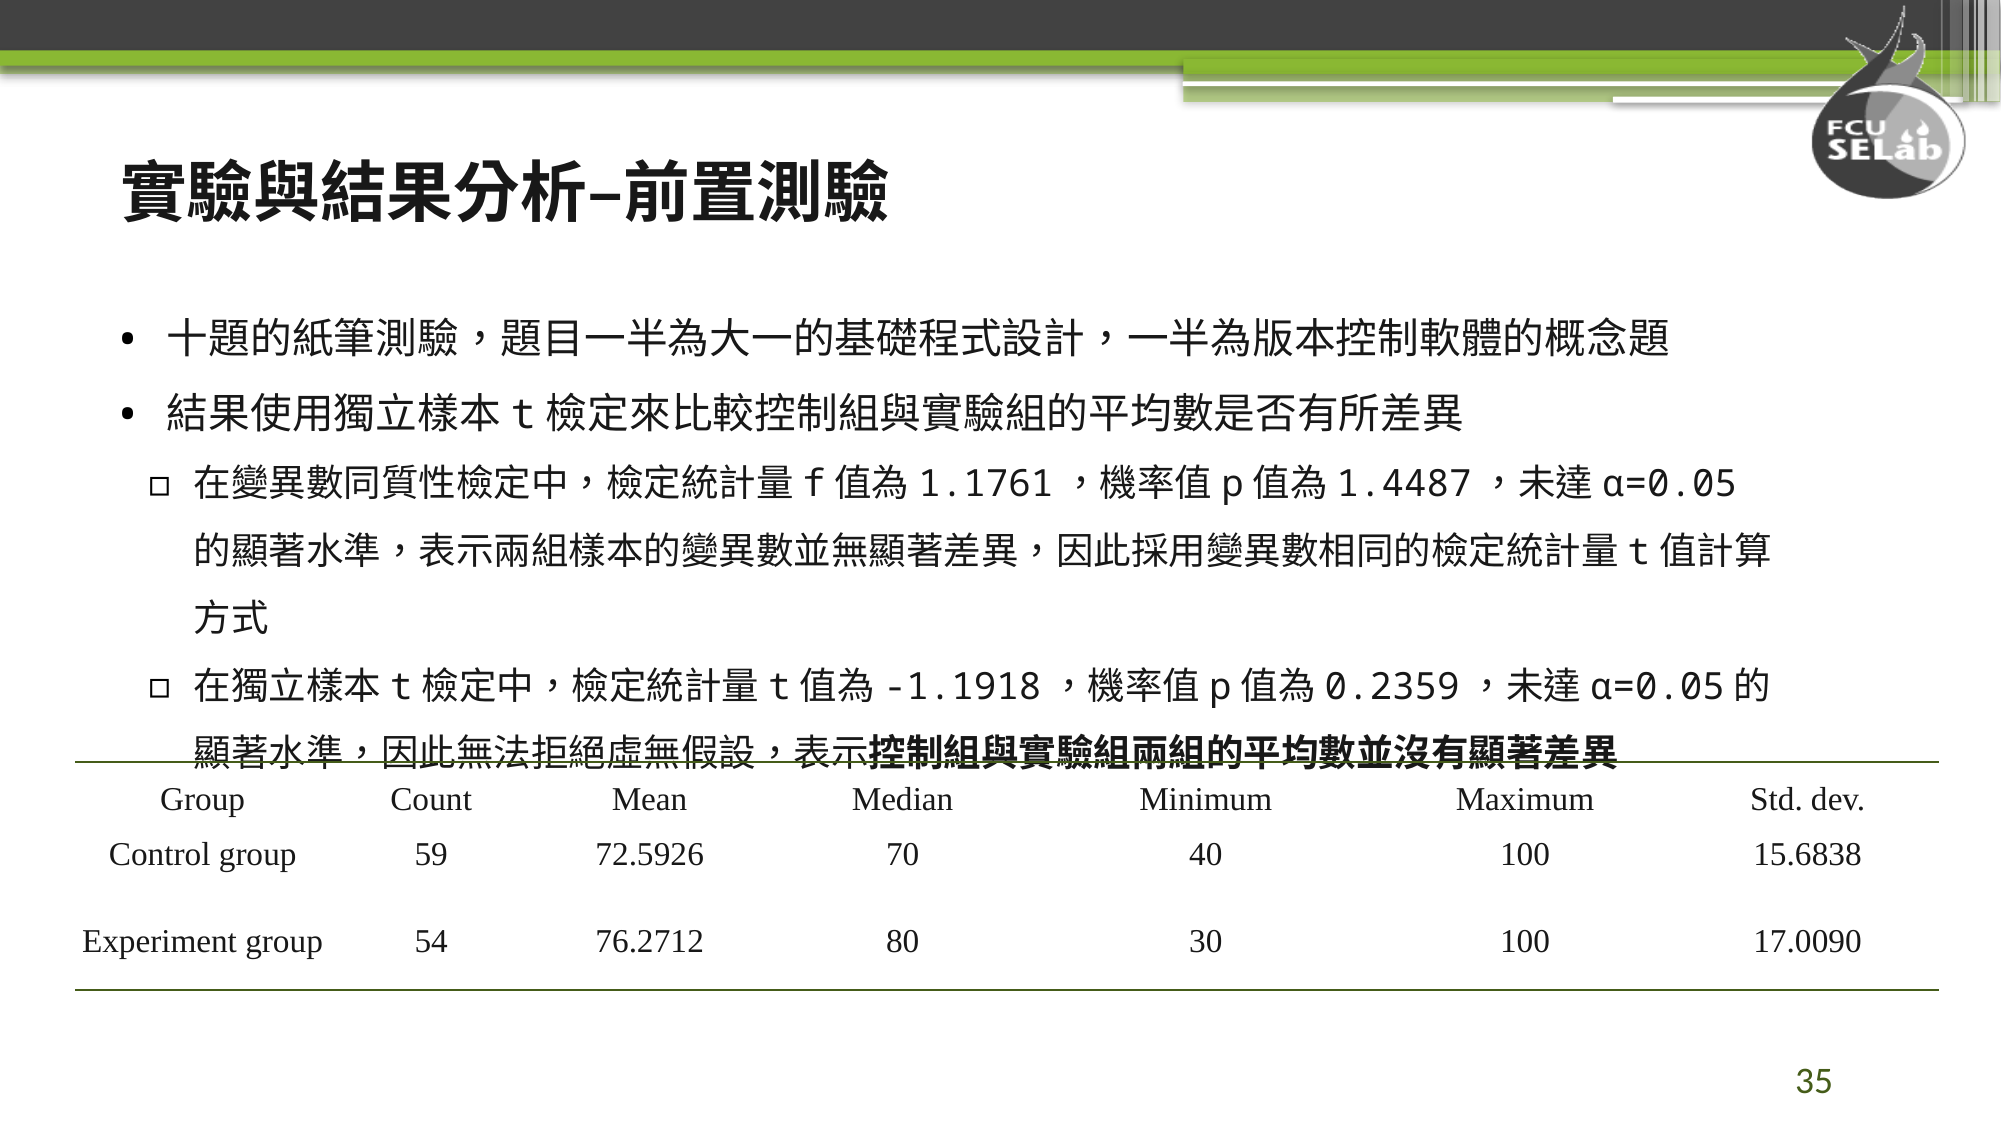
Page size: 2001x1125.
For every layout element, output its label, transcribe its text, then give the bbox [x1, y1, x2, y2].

table_cell 54 [331, 873, 532, 989]
table_cell 72.5926 [532, 817, 768, 873]
table_cell 30 [1038, 873, 1374, 989]
table_cell 59 [331, 817, 532, 873]
table_header Std. dev. [1676, 763, 1939, 817]
table_cell 100 [1374, 817, 1676, 873]
table_cell 76.2712 [532, 873, 768, 989]
table_cell 100 [1374, 873, 1676, 989]
table_header Count [331, 763, 532, 817]
table_cell Experiment group [75, 873, 331, 989]
table_header Mean [532, 763, 768, 817]
table_cell 15.6838 [1676, 817, 1939, 873]
table_header Group [75, 763, 331, 817]
table_header Median [768, 763, 1038, 817]
table_cell 80 [768, 873, 1038, 989]
table_cell 17.0090 [1676, 873, 1939, 989]
title 實驗與結果分析–前置測驗 [0, 101, 1900, 277]
table_cell 40 [1038, 817, 1374, 873]
table_cell 70 [768, 817, 1038, 873]
table_cell Control group [75, 817, 331, 873]
picture [1780, 2, 2000, 203]
table_header Maximum [1374, 763, 1676, 817]
slide_number 35 [1780, 1048, 1974, 1109]
list 十題的紙筆測驗，題目一半為大一的基礎程式設計，一半為版本控制軟體的概念題 結果使用獨立樣本t檢定來比較控制組與實驗組的平均數是否有所差異 在變異數同質性檢定中，檢定統計量f值為1.1761，機率值p值為1.4487，未達α=0.05的顯著水準，表示兩組樣本的變異數並無顯著差異，因此採用變異數相同的檢定統計量t值計算方式 在獨立樣本t檢定中，檢定統計量t值為-1.1918，機率值p值為0.2359，未達α=0.05的顯著水準，因此無法拒絕虛無假設，表示控制組與實驗組兩組的平均數並沒有顯著差異 [99, 276, 1797, 761]
table_header Minimum [1038, 763, 1374, 817]
